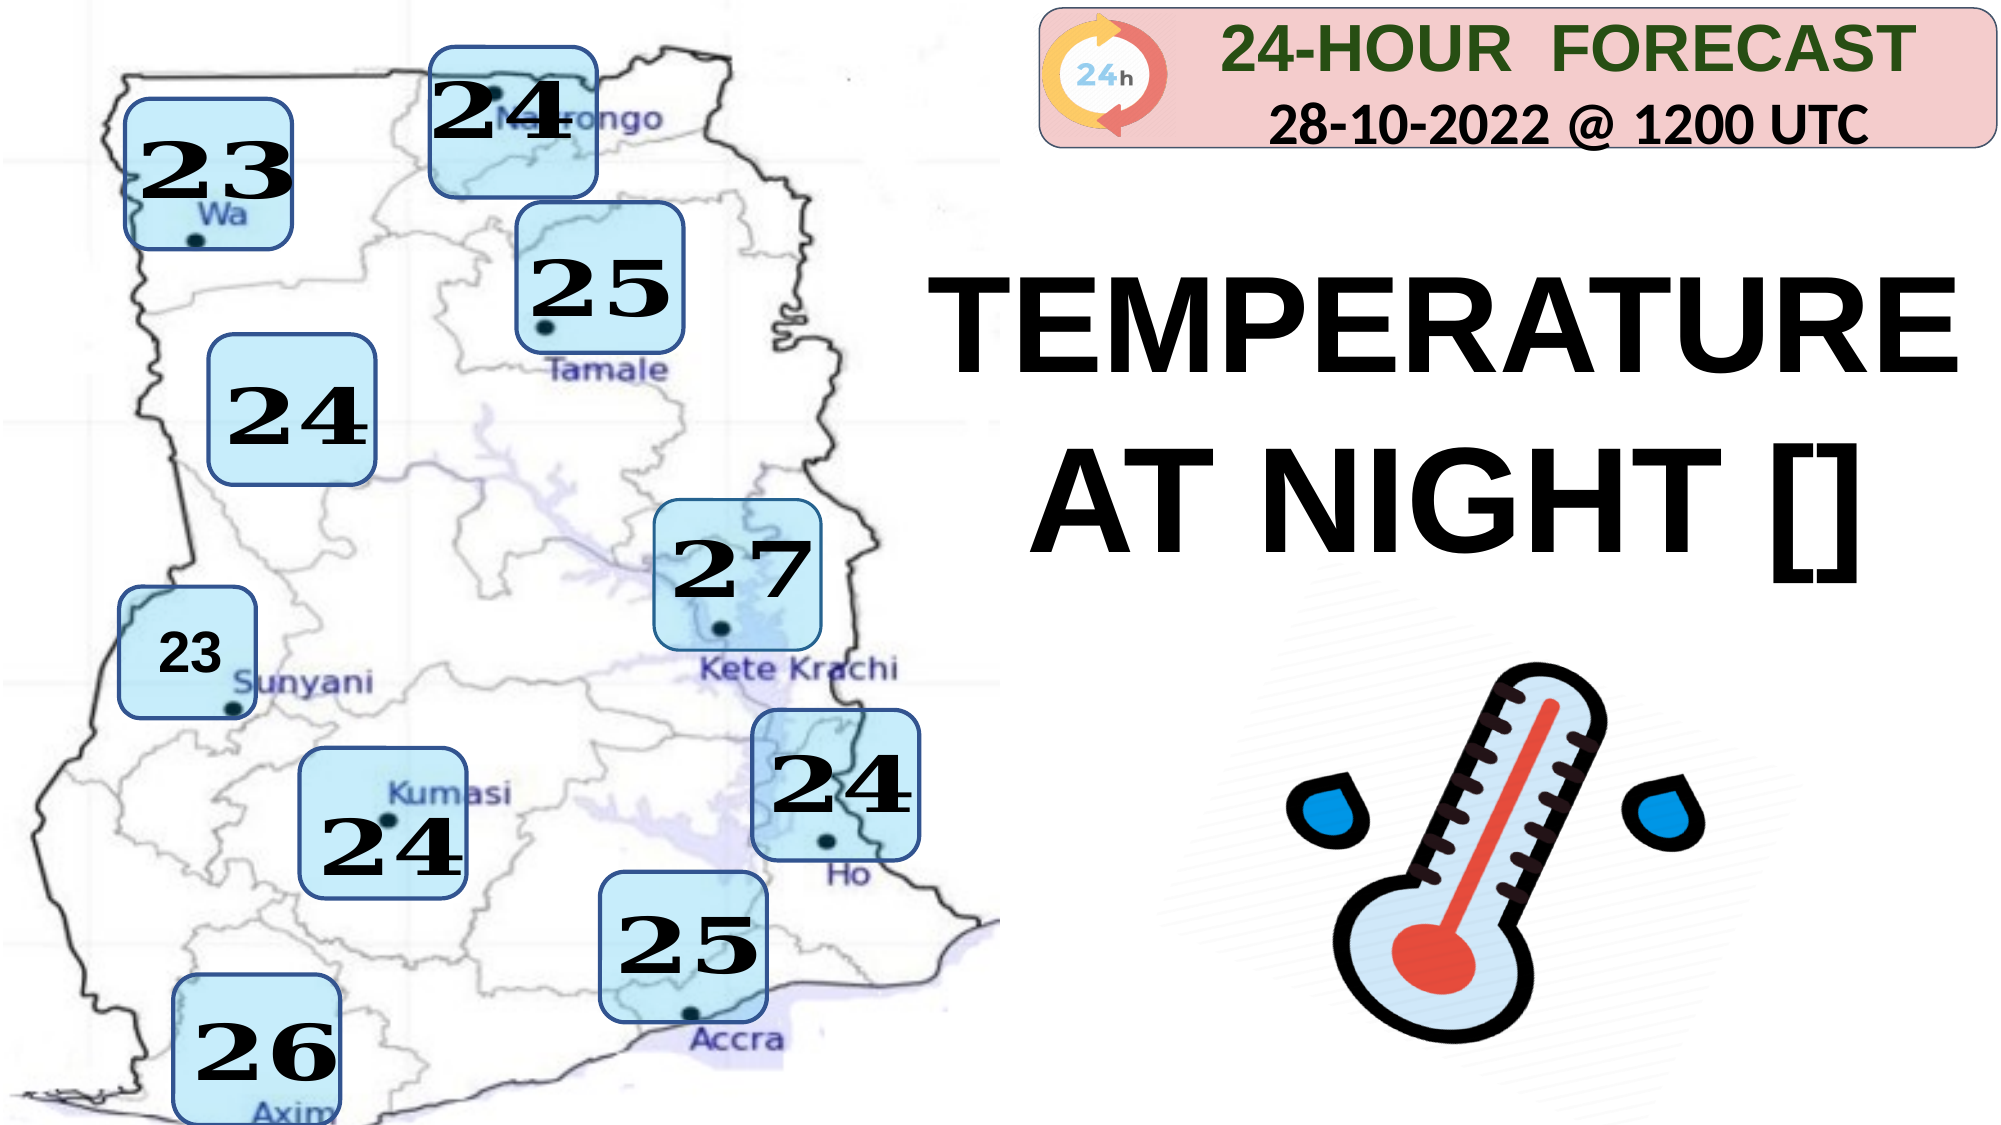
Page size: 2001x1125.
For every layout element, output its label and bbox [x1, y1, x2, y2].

picture [1154, 556, 1804, 1125]
text_box [1032, 7, 1998, 178]
picture [2, 0, 1001, 1125]
